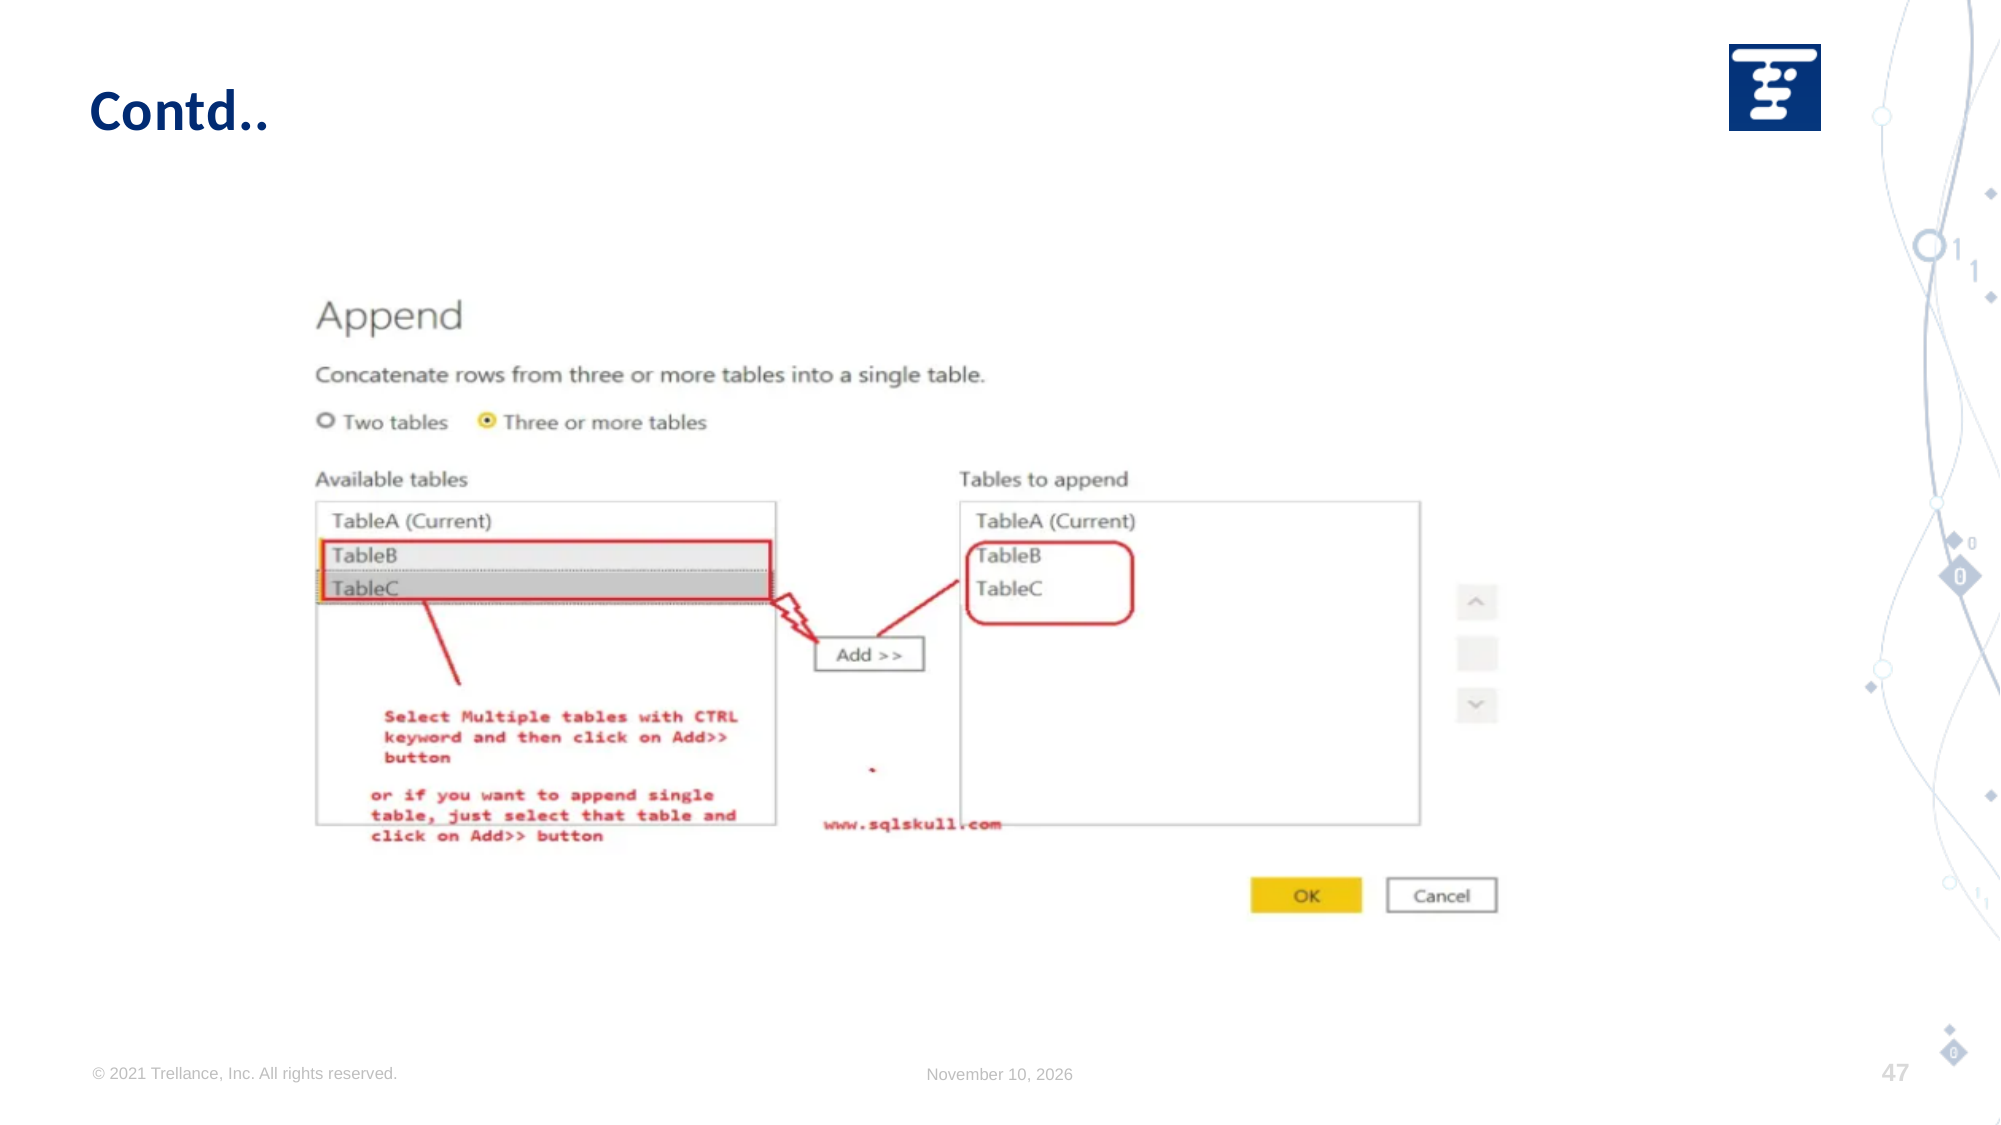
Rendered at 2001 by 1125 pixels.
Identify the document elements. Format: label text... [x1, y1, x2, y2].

footer © 2021 Trellance, Inc. All rights reserved. [77, 1042, 753, 1103]
picture [1729, 44, 1821, 132]
title Contd.. [90, 80, 1844, 153]
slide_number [781, 1044, 1219, 1105]
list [258, 295, 1607, 973]
slide_number 47 [1843, 1049, 1925, 1103]
